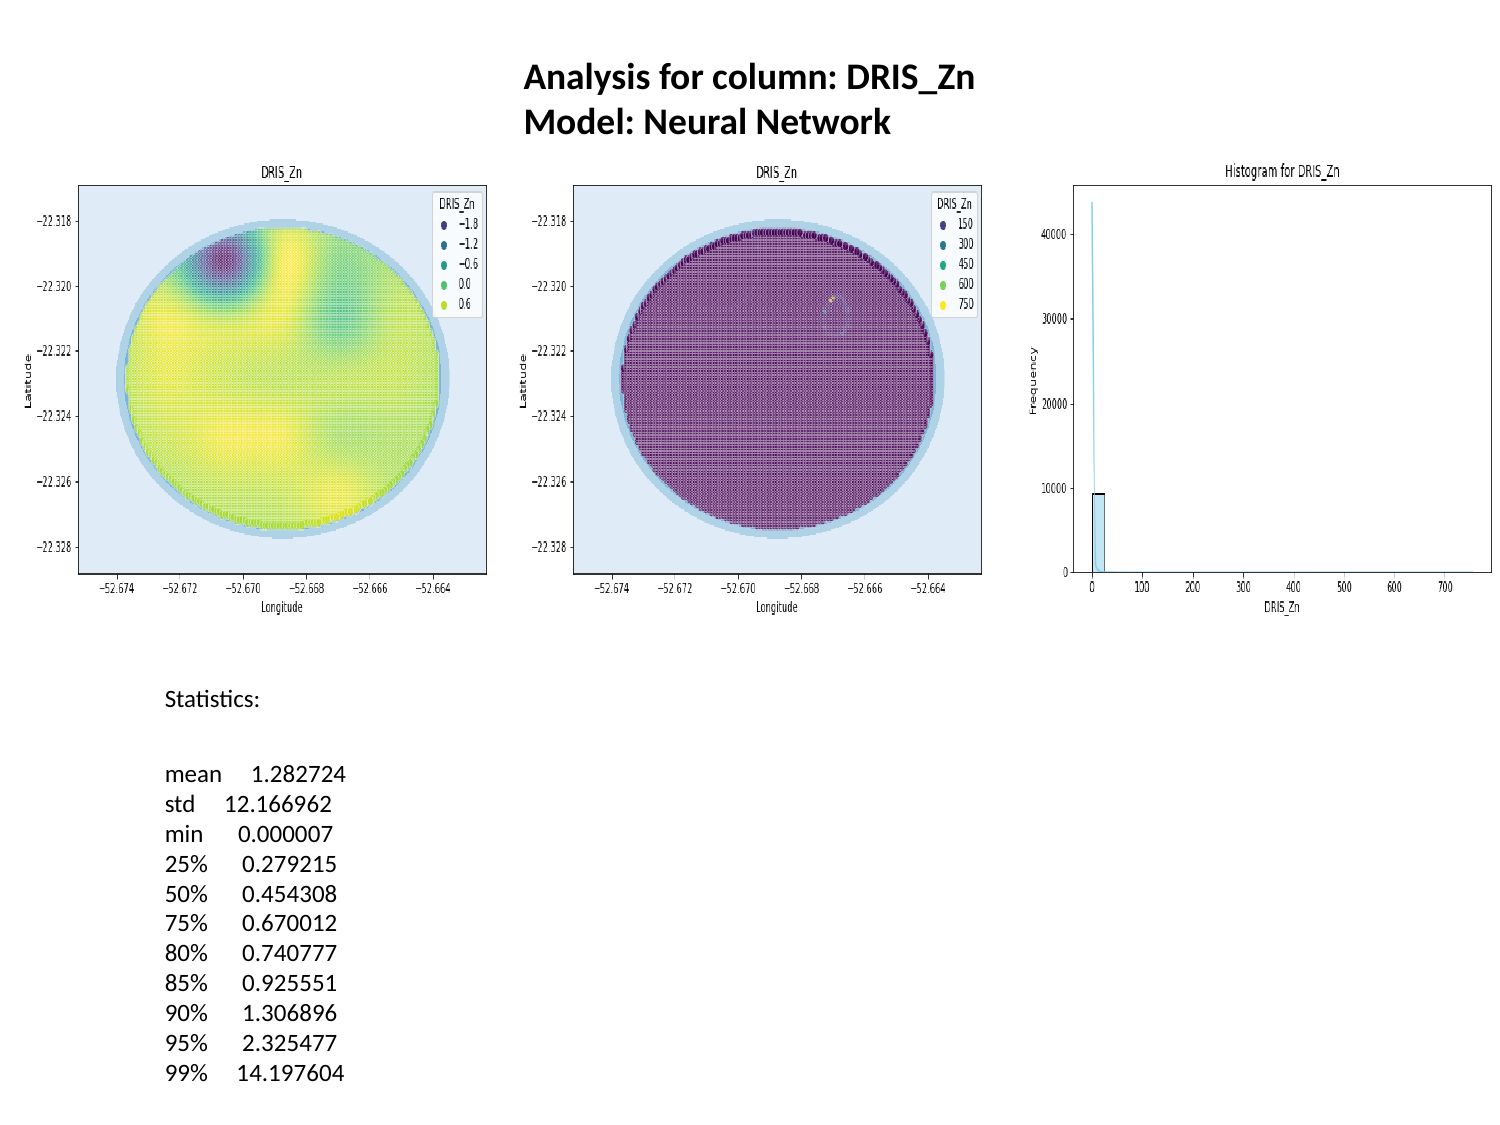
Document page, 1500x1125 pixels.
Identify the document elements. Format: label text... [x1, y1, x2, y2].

text_box Analysis for column: DRIS_Zn Model: Neural Network [508, 0, 992, 149]
picture [1019, 149, 1500, 631]
picture [14, 149, 496, 631]
picture [509, 149, 991, 631]
text_box Statistics: mean 1.282724 std 12.166962 min 0.000007 25% 0.279215 50% 0.454308 75% 0.670012 80% 0.740777 85% 0.925551 90% 1.306896 95% 2.325477 99% 14.197604 [149, 674, 1500, 1094]
